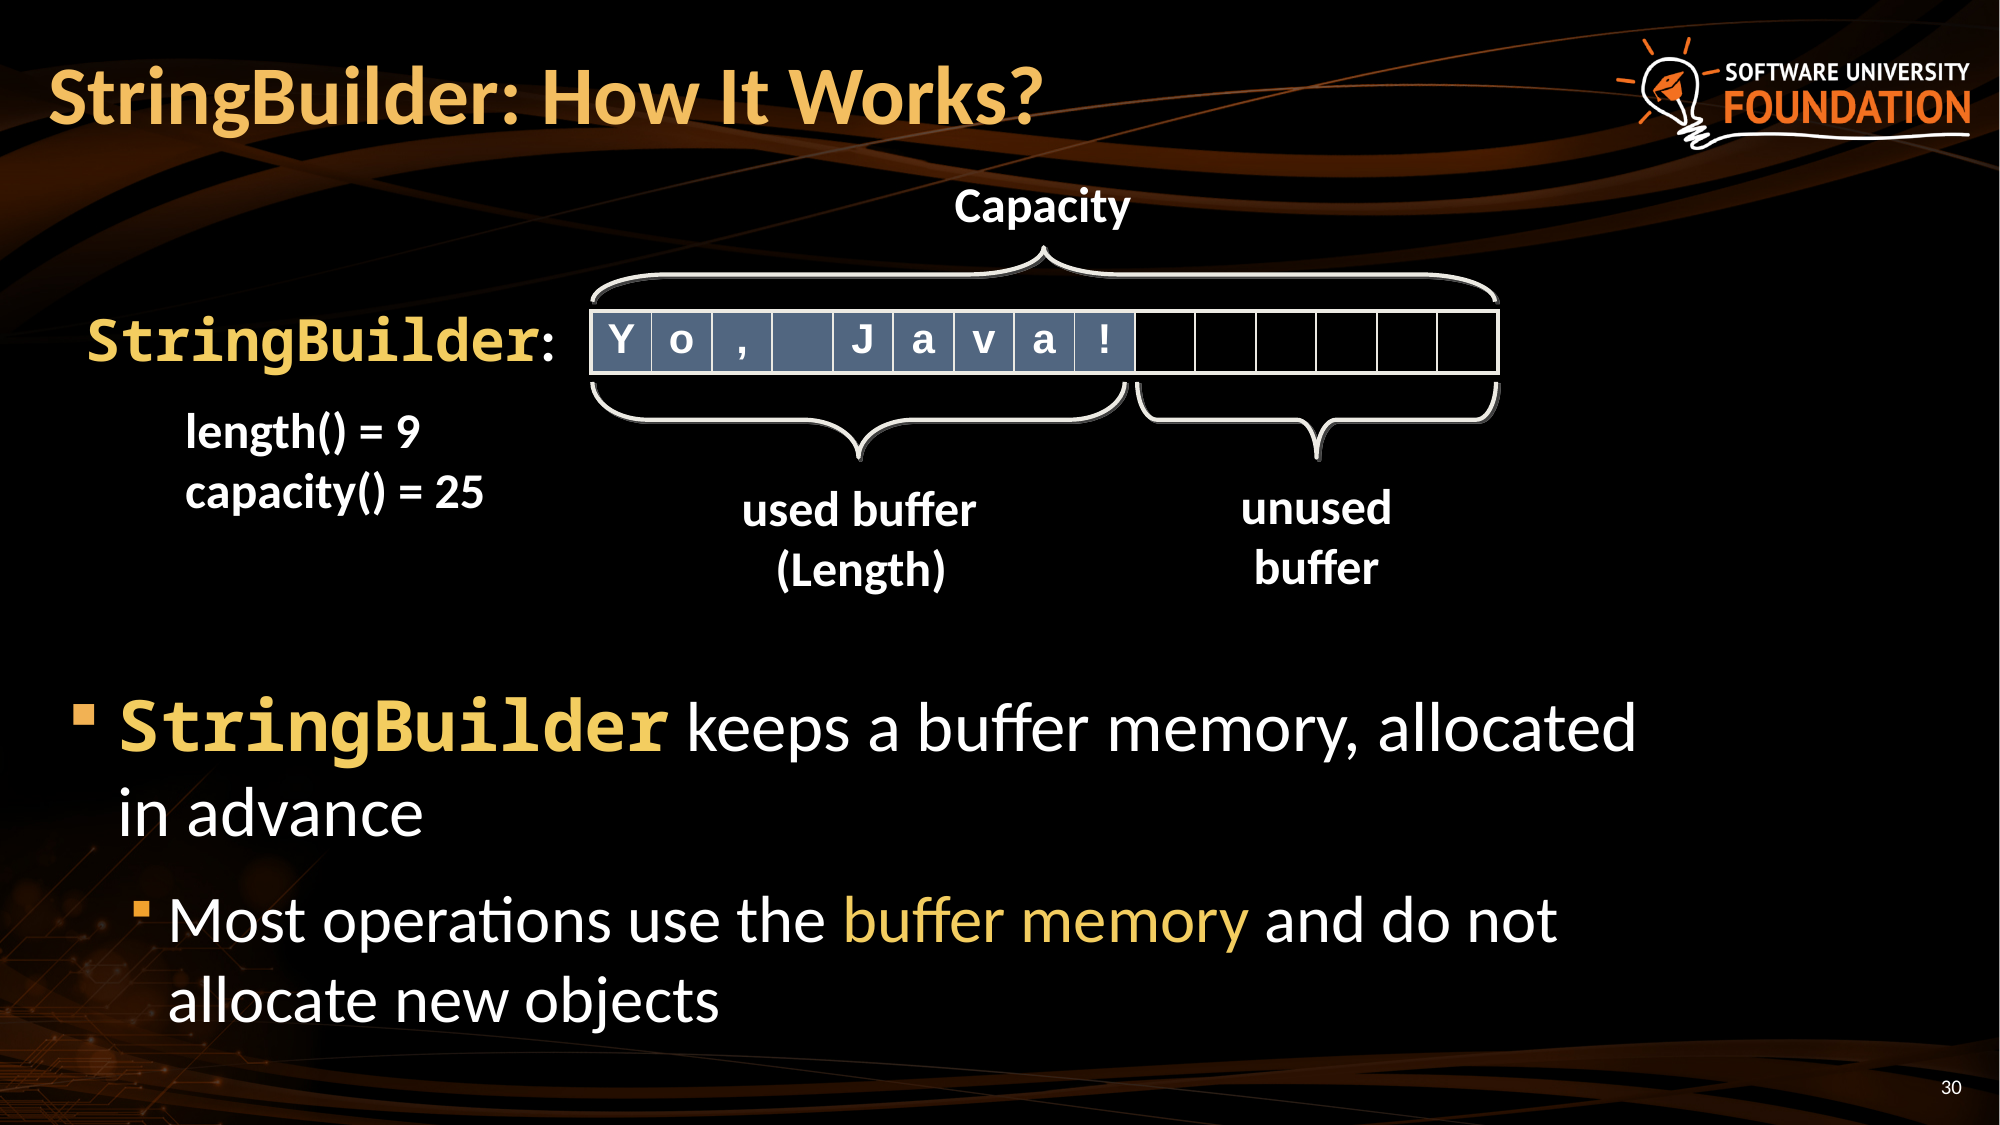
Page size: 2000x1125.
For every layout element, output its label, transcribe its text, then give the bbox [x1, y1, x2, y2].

text_box used buffer (Length) [726, 469, 1044, 605]
table_header Y [593, 313, 651, 371]
list StringBuilder keeps a buffer memory, allocated in advance Most operations use the buffer memory and do not allocate new objects [49, 675, 1938, 1083]
text_box Capacity [939, 164, 1147, 240]
table_header [1196, 313, 1255, 371]
table_header [1136, 313, 1194, 371]
table_header a [894, 313, 953, 371]
text_box StringBuilder: length() = 9 capacity() = 25 [70, 295, 571, 526]
table_header ! [1075, 313, 1134, 371]
text_box [592, 247, 1495, 302]
table_header [1378, 313, 1436, 371]
picture [0, 0, 2000, 1125]
table_header [1438, 313, 1496, 371]
text_box [592, 381, 1125, 458]
text_box unused buffer [1191, 466, 1442, 602]
table_header [1257, 313, 1315, 371]
table_header , [713, 313, 771, 371]
table_header J [834, 313, 892, 371]
table_header [773, 313, 832, 371]
table_header v [955, 313, 1013, 371]
table_header o [652, 313, 711, 371]
table_header a [1015, 313, 1074, 371]
table_header [1317, 313, 1376, 371]
title StringBuilder: How It Works? [30, 6, 1602, 189]
slide_number 30 [1897, 1070, 1968, 1103]
text_box [1137, 381, 1496, 458]
